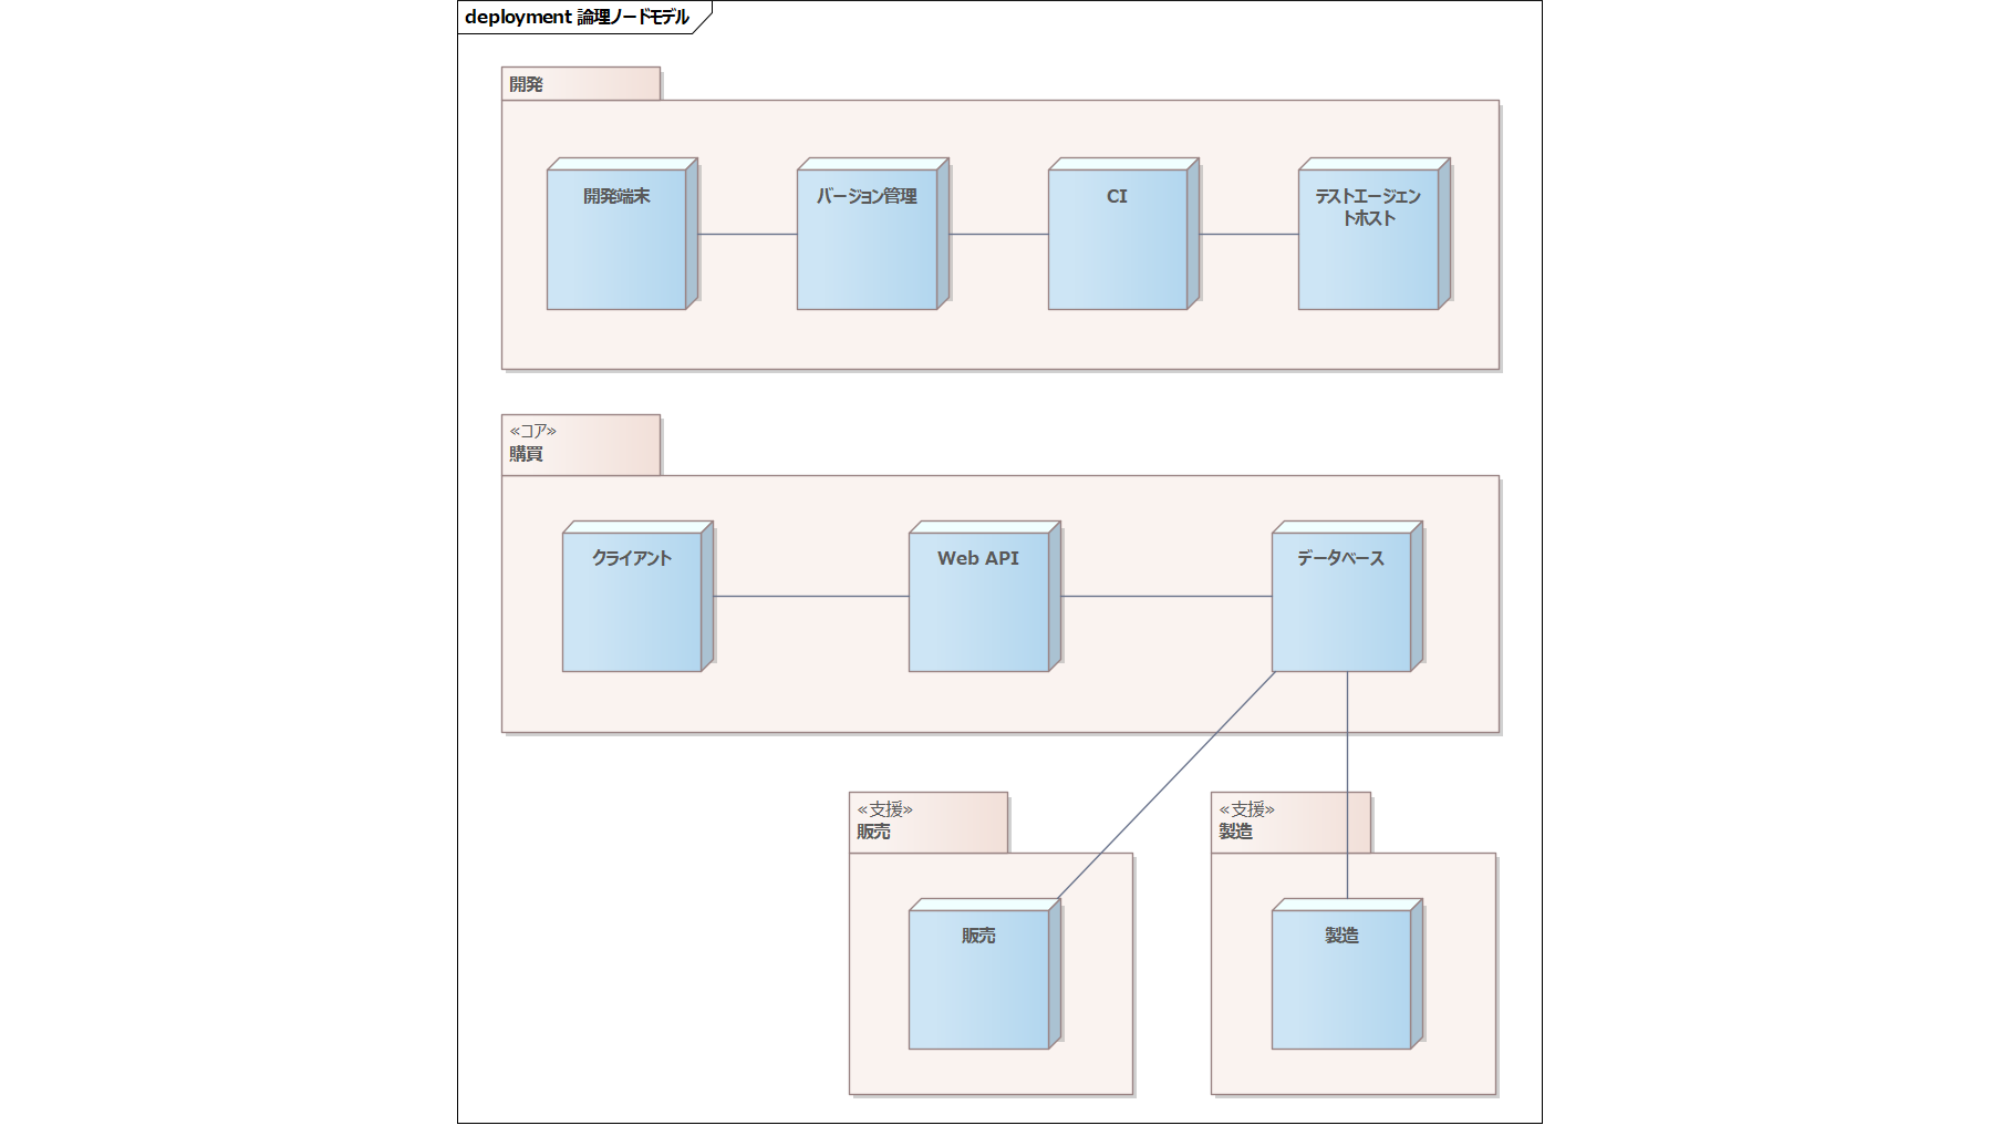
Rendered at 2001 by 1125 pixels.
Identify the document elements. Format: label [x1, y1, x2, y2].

picture [456, 0, 1544, 1125]
